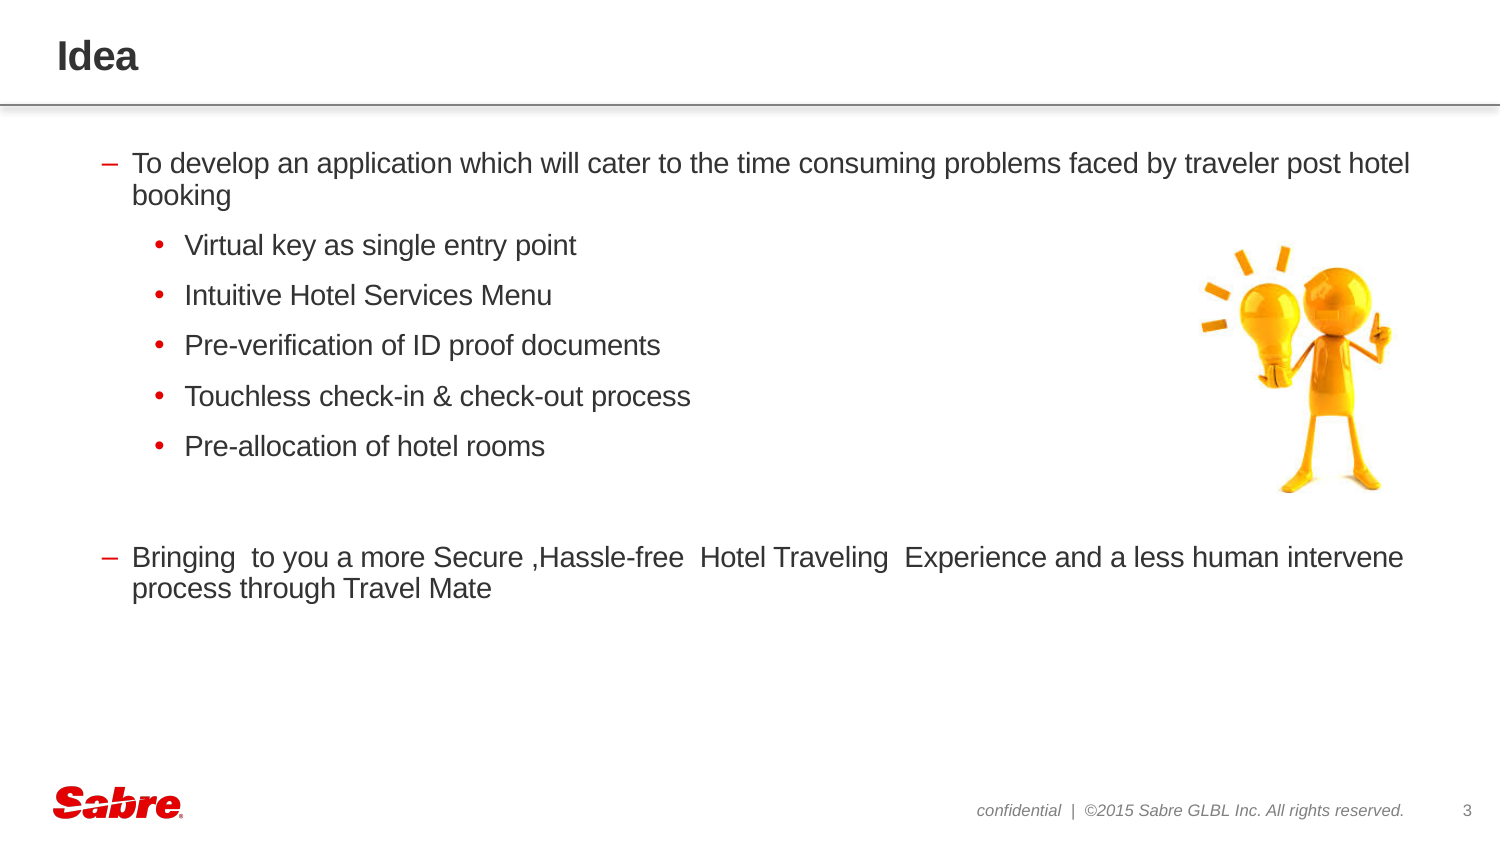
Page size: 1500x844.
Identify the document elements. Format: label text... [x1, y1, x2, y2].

list To develop an application which will cater to the time consuming problems faced by traveler post hotel booking Virtual key as single entry point Intuitive Hotel Services Menu Pre-verification of ID proof documents Touchless check-in & check-out process Pre-allocation of hotel rooms Bringing to you a more Secure ,Hassle-free Hotel Traveling Experience and a less human intervene process through Travel Mate [56, 148, 1443, 750]
picture [47, 774, 191, 826]
title Idea [56, 14, 1443, 79]
picture [1190, 240, 1417, 505]
